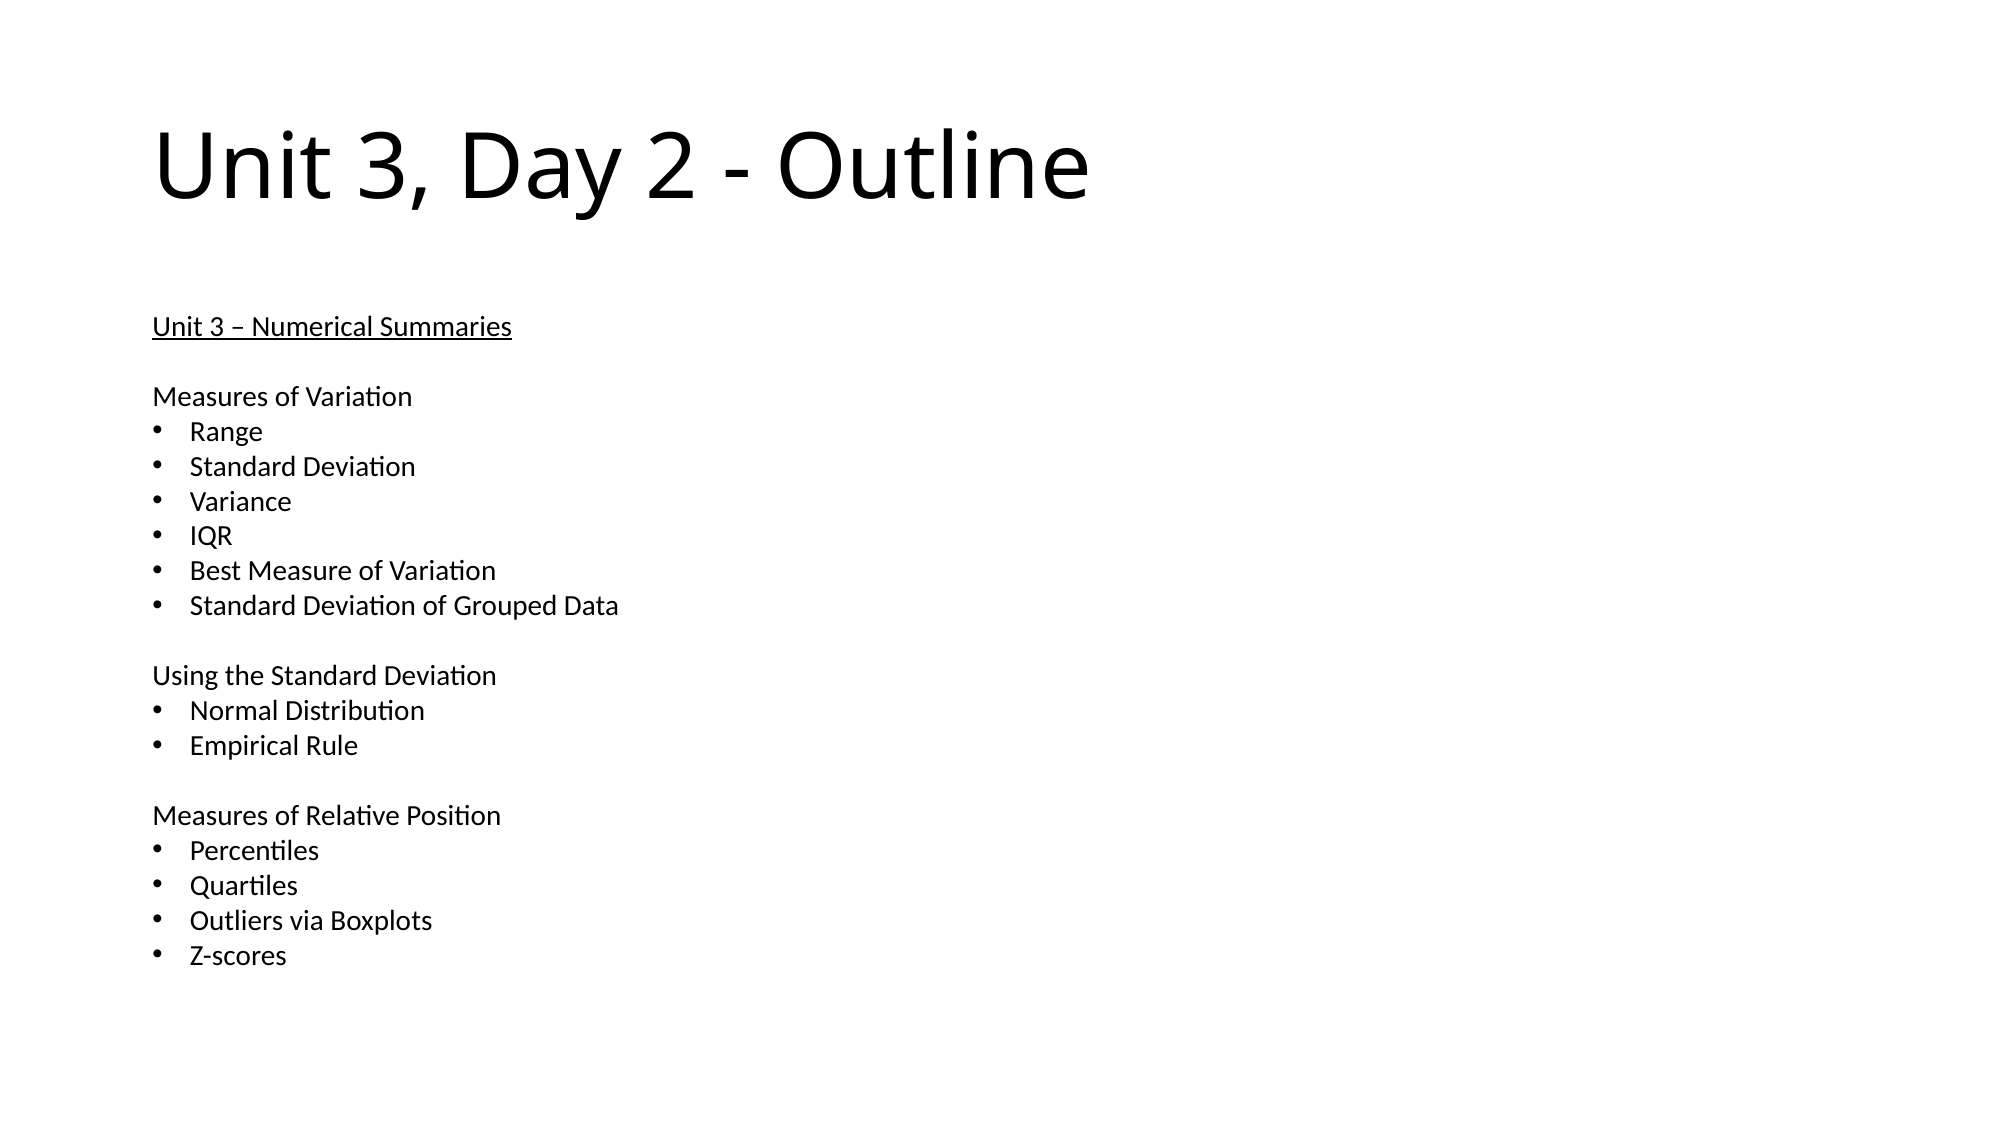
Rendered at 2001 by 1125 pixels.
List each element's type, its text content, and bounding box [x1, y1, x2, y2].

list Unit 3 – Numerical Summaries Measures of Variation Range Standard Deviation Variance IQR Best Measure of Variation Standard Deviation of Grouped Data Using the Standard Deviation Normal Distribution Empirical Rule Measures of Relative Position Percentiles Quartiles Outliers via Boxplots Z-scores [137, 299, 1863, 1014]
title Unit 3, Day 2 - Outline [137, 59, 1863, 278]
